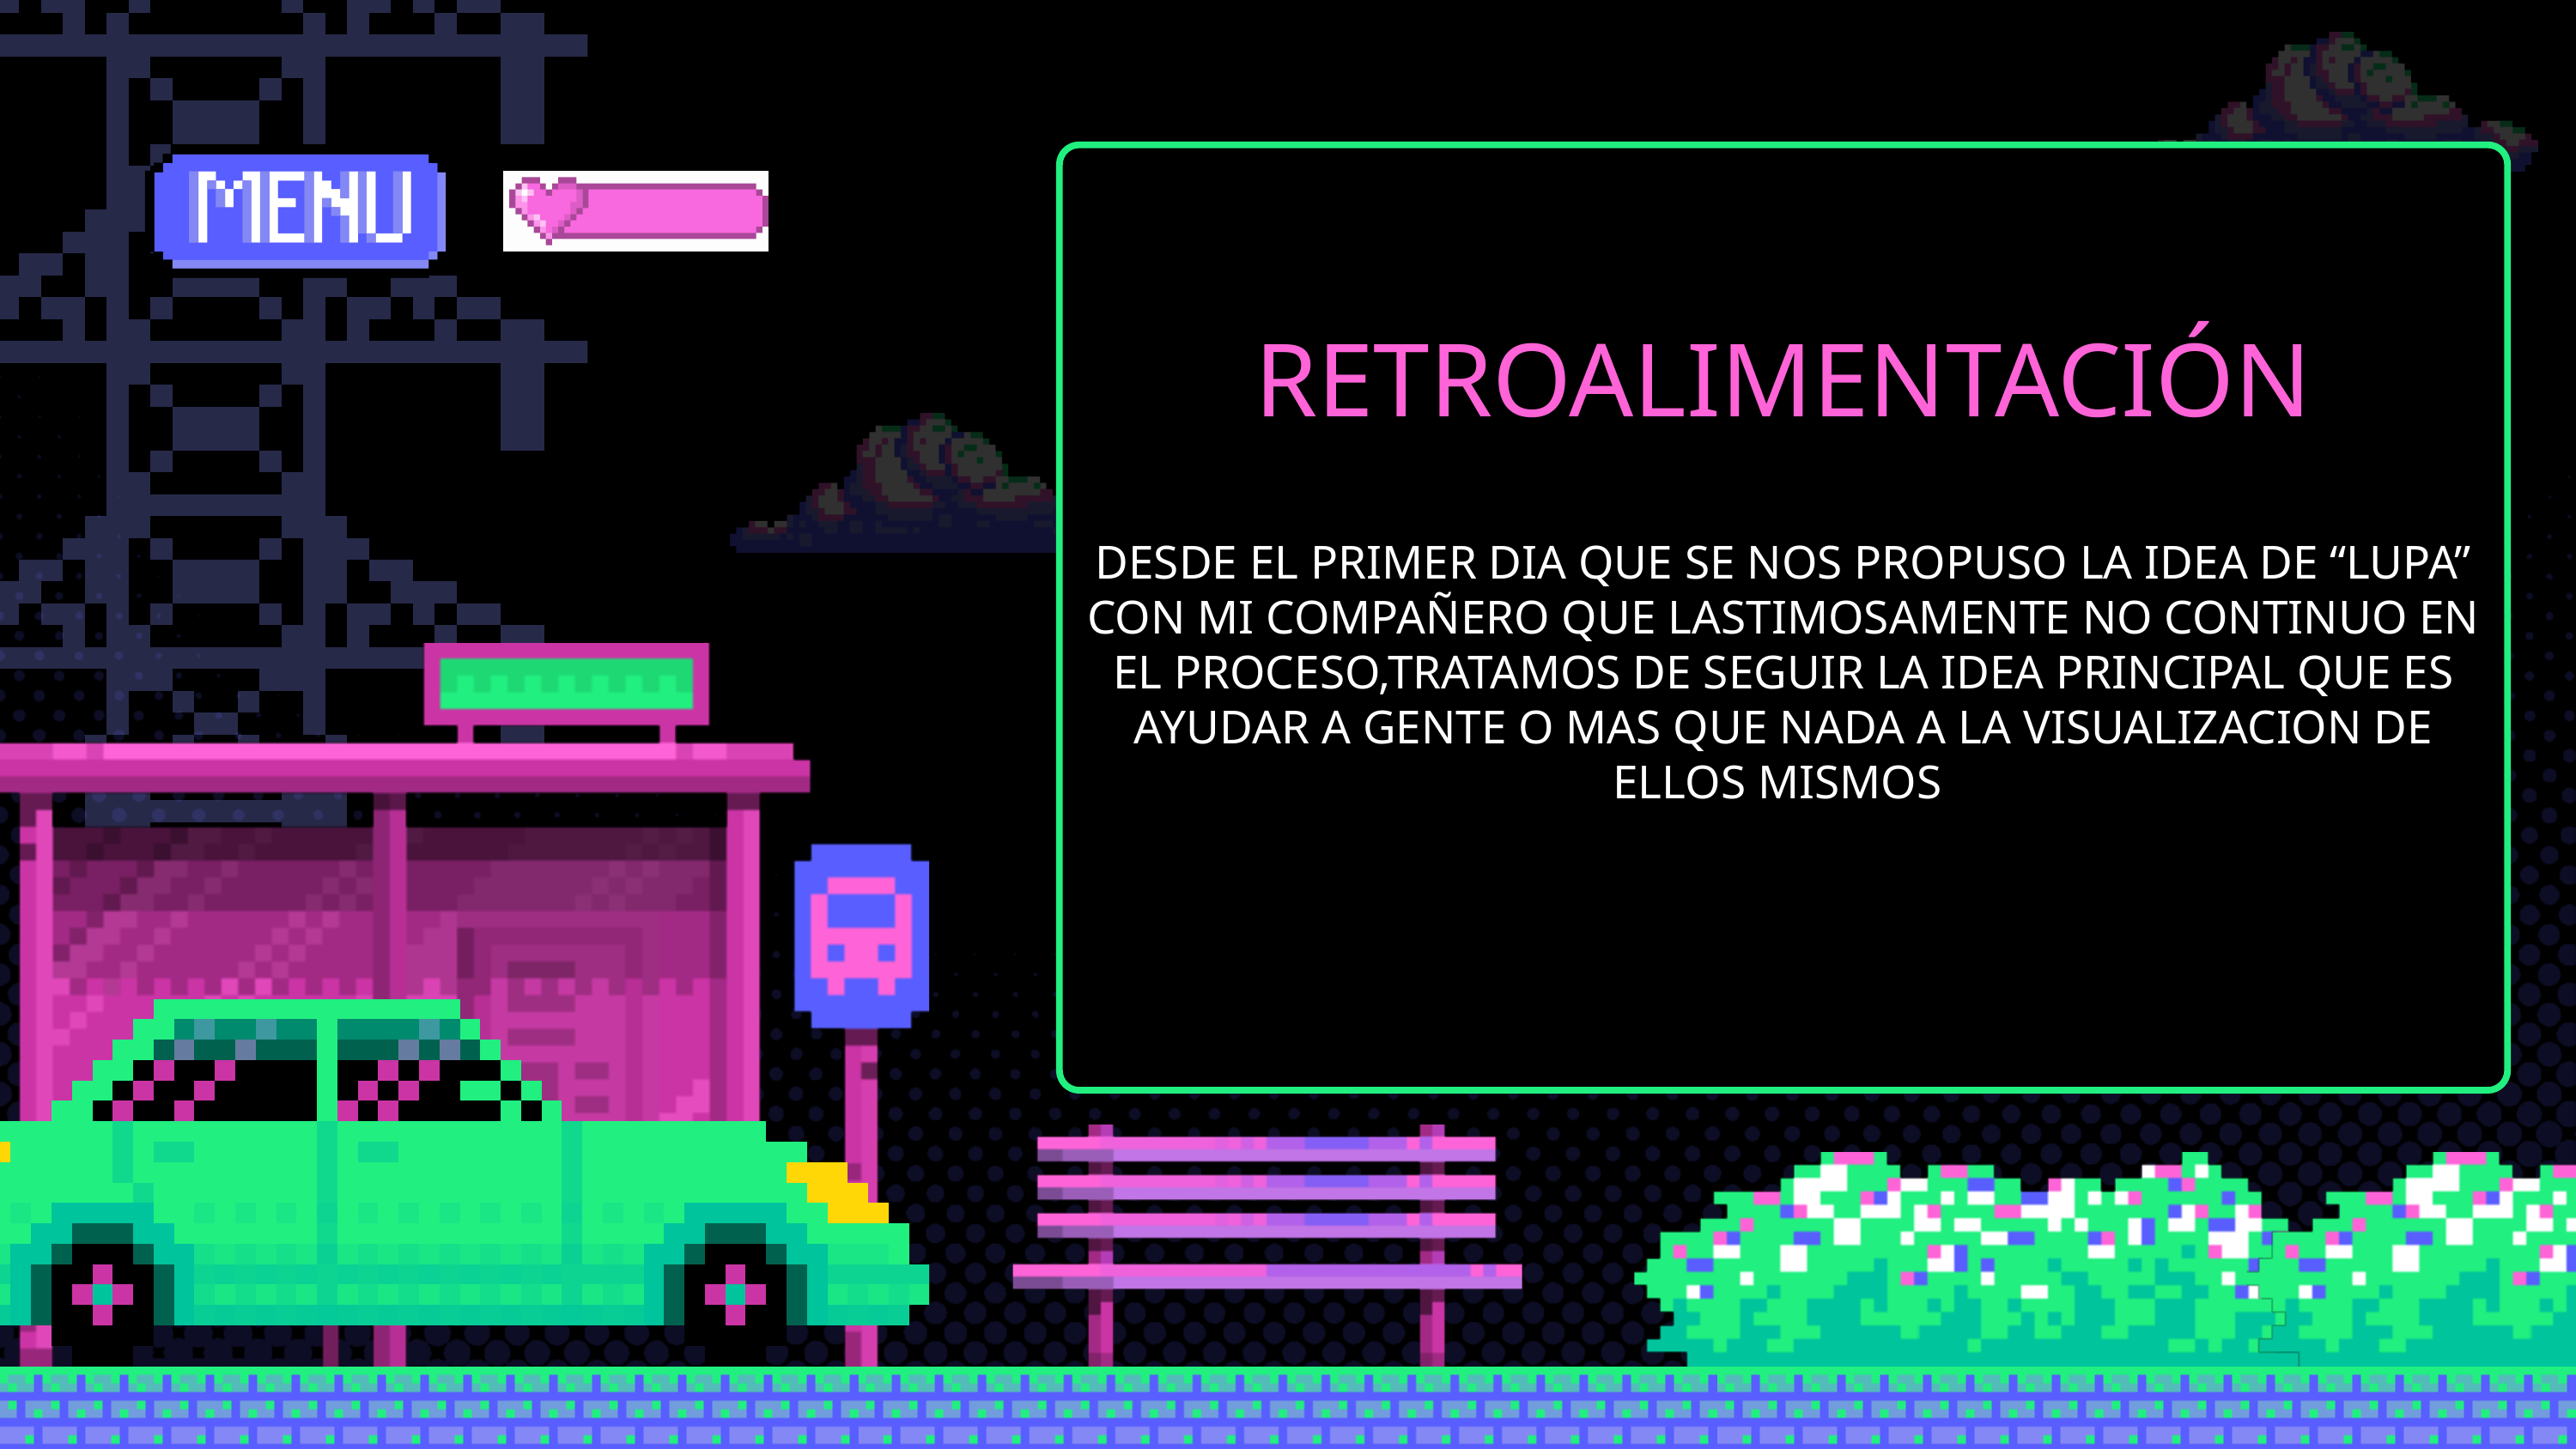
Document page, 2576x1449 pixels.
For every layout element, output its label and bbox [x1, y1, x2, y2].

text_box [2246, 1152, 2576, 1366]
text_box [0, 0, 588, 643]
text_box [588, 277, 2576, 1366]
text_box [0, 1366, 2576, 1449]
text_box [1012, 1125, 1522, 1366]
text_box [730, 413, 1054, 553]
text_box [1634, 1152, 2246, 1366]
text_box [144, 144, 455, 278]
text_box [0, 999, 930, 1366]
picture [503, 171, 769, 252]
text_box [2139, 32, 2538, 172]
text_box [1078, 294, 2489, 869]
text_box [0, 643, 930, 999]
text_box [1059, 144, 2508, 1091]
